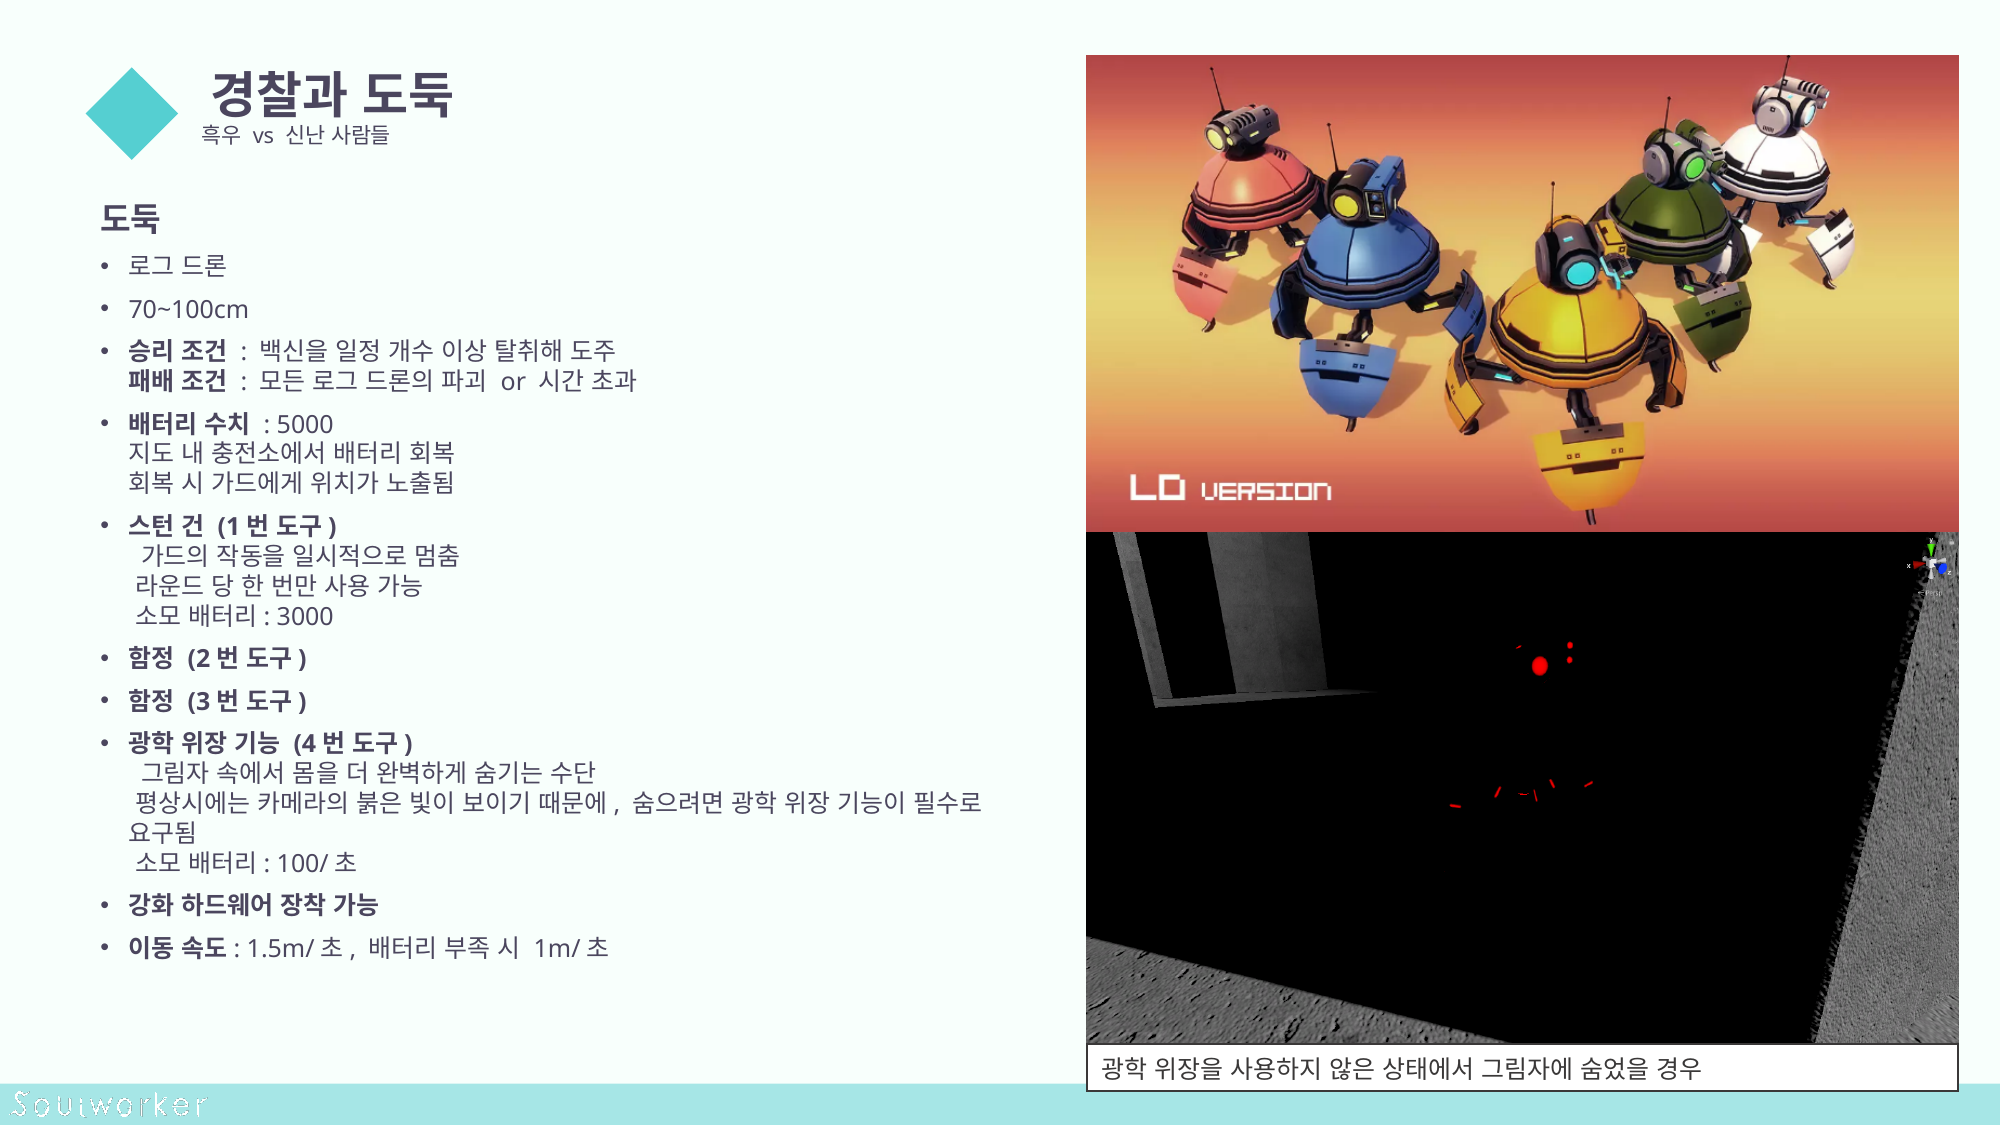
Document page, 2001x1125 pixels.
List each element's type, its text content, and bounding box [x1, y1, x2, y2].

text_box 도둑 로그 드론 70~100cm 승리 조건 : 백신을 일정 개수 이상 탈취해 도주 패배 조건 : 모든 로그 드론의 파괴 or 시간 초과 배터리 수치 : 5000 지도 내 충전소에서 배터리 회복 회복 시 가드에게 위치가 노출됨 스턴 건 (1번 도구) 가드의 작동을 일시적으로 멈춤 라운드 당 한 번만 사용 가능 소모 배터리: 3000 함정 (2번 도구) 함정 (3번 도구) 광학 위장 기능 (4번 도구) 그림자 속에서 몸을 더 완벽하게 숨기는 수단 평상시에는 카메라의 붉은 빛이 보이기 때문에, 숨으려면 광학 위장 기능이 필수로 요구됨 소모 배터리: 100/초 강화 하드웨어 장착 가능 이동 속도: 1.5m/초, 배터리 부족 시 1m/초 [85, 190, 1014, 970]
text_box 광학 위장을 사용하지 않은 상태에서 그림자에 숨었을 경우 [1086, 1044, 1959, 1092]
picture [8, 1091, 208, 1118]
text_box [85, 55, 483, 160]
picture [1086, 55, 1959, 1044]
